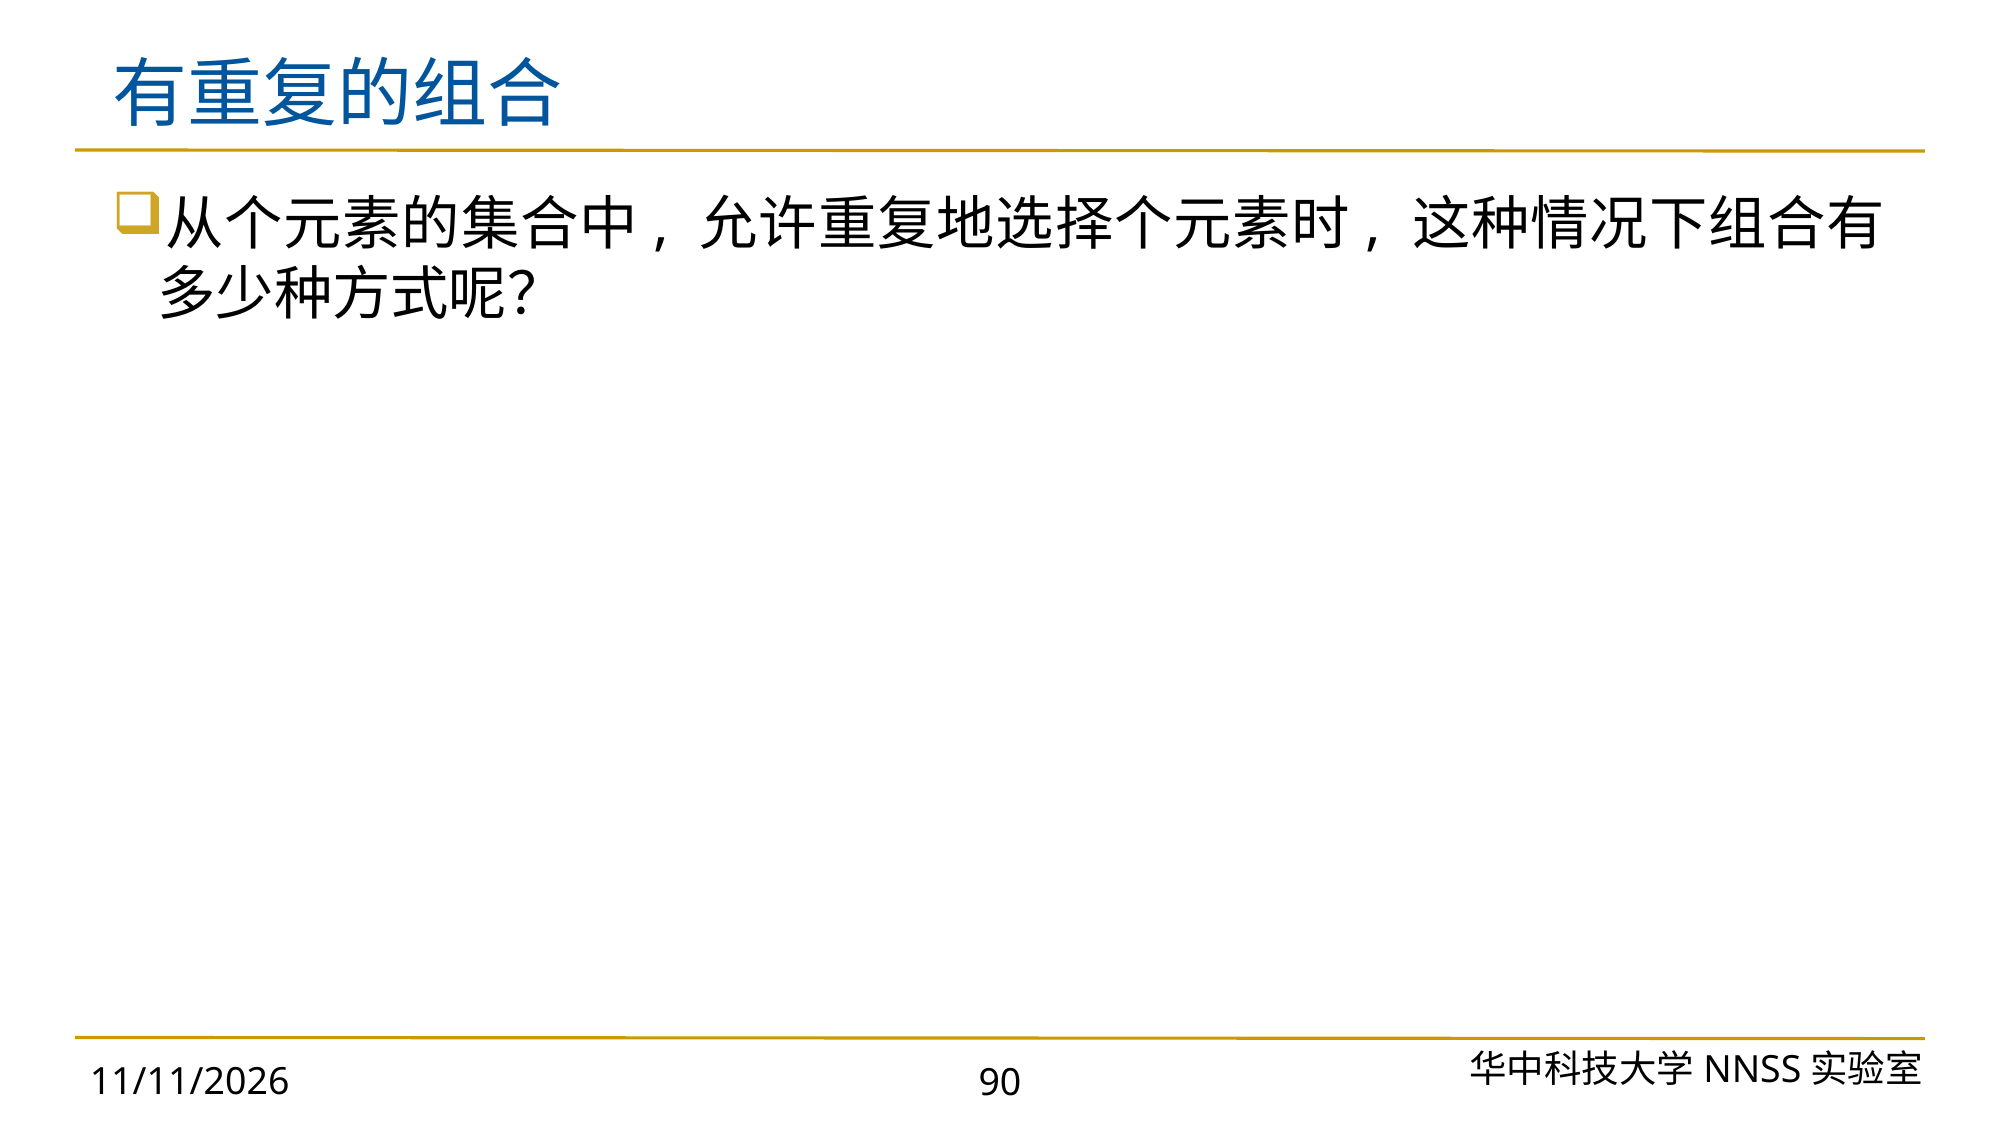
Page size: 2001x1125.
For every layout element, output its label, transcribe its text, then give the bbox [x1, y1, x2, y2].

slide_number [75, 1050, 550, 1111]
title 有重复的组合 [97, 44, 1900, 149]
footer 华中科技大学NNSS实验室 [1137, 1037, 1938, 1113]
slide_number 90 [699, 1050, 1300, 1111]
